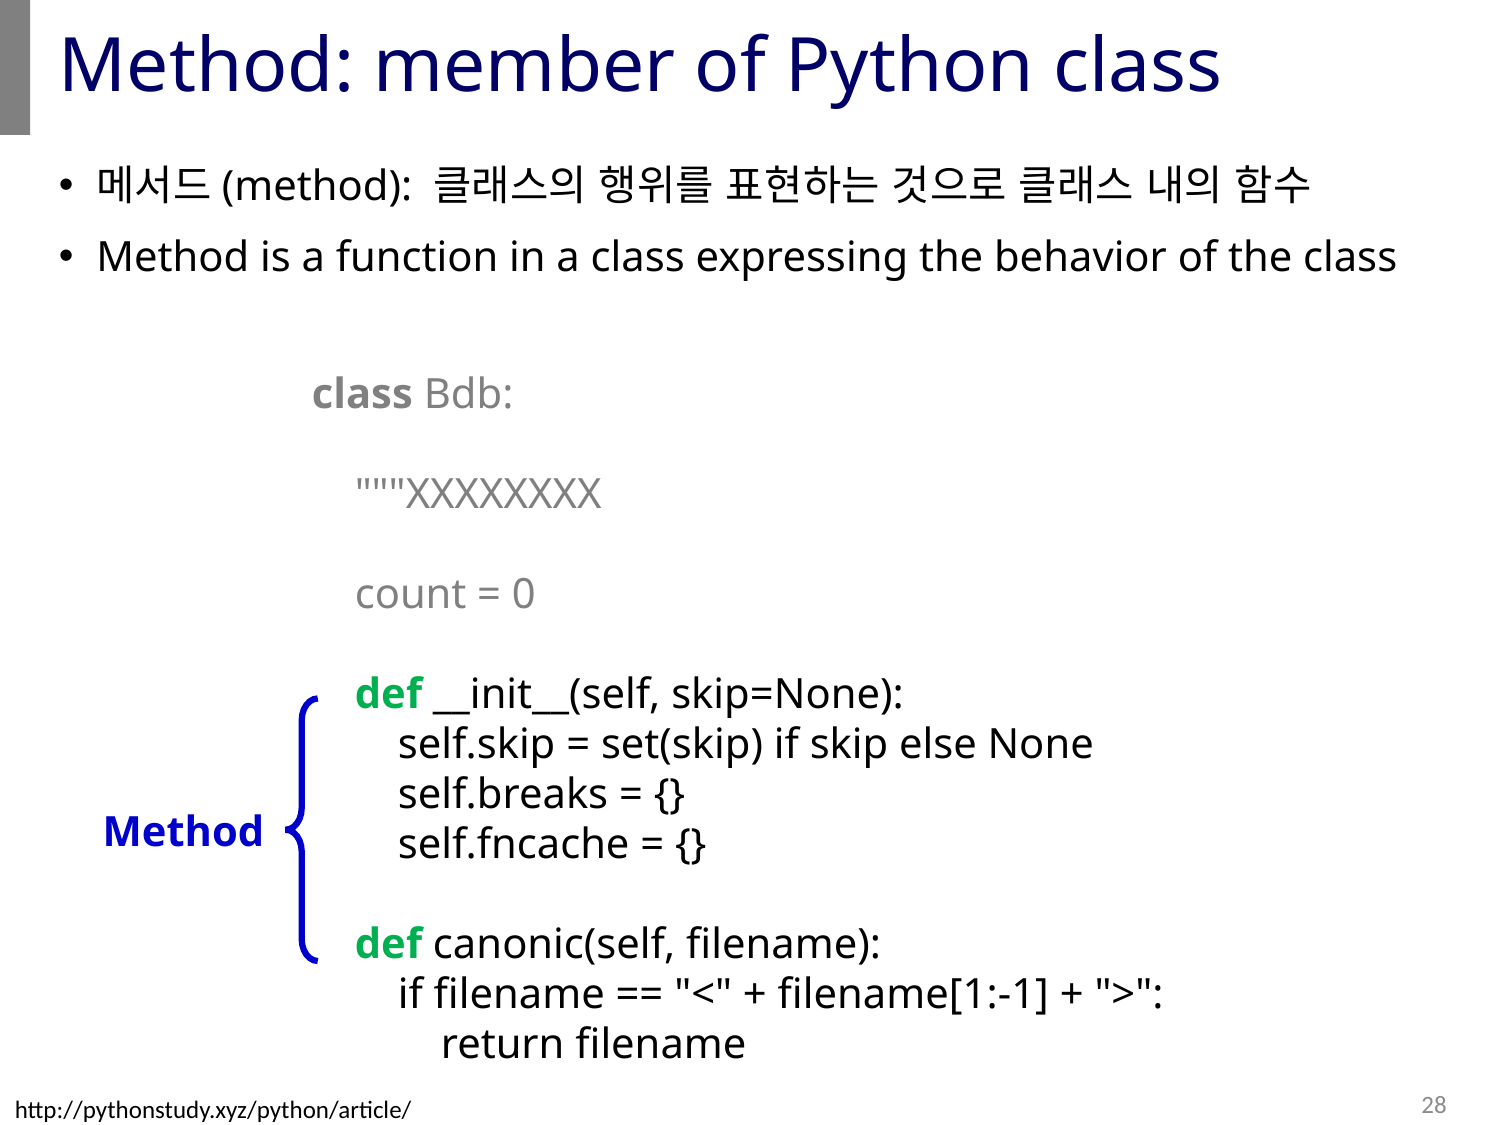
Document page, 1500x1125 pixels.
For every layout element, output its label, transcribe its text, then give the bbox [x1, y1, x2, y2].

slide_number 28 [1124, 1081, 1462, 1125]
list 메서드(method): 클래스의 행위를 표현하는 것으로 클래스 내의 함수 Method is a function in a class expressing the behavior of the class [43, 151, 1464, 1066]
title Method: member of Python class [43, 0, 1464, 135]
text_box http://pythonstudy.xyz/python/article/ [0, 1085, 473, 1125]
text_box class Bdb: """XXXXXXXX count = 0 def __init__(self, skip=None): self.skip = set(skip) if skip else None self.breaks = {} self.fncache = {} def canonic(self, filename): if filename == "<" + filename[1:-1] + ">": return filename [297, 359, 1180, 1075]
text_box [95, 698, 318, 961]
